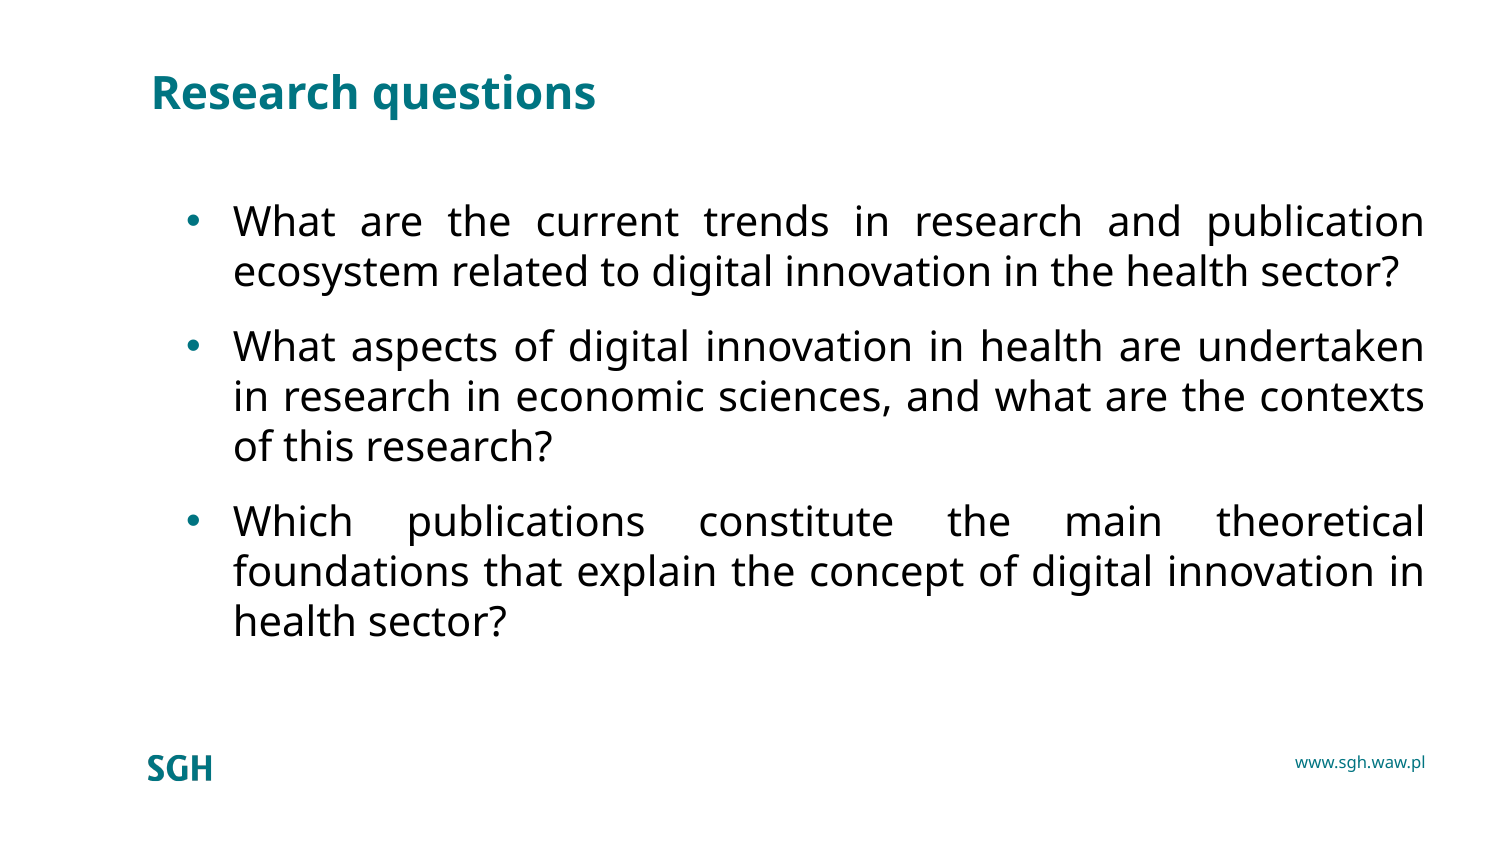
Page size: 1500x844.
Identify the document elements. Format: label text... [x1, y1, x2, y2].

list What are the current trends in research and publication ecosystem related to digital innovation in the health sector? What aspects of digital innovation in health are undertaken in research in economic sciences, and what are the contexts of this research? Which publications constitute the main theoretical foundations that explain the concept of digital innovation in health sector? [150, 194, 1426, 711]
title Research questions [150, 63, 1426, 175]
picture [147, 754, 213, 782]
